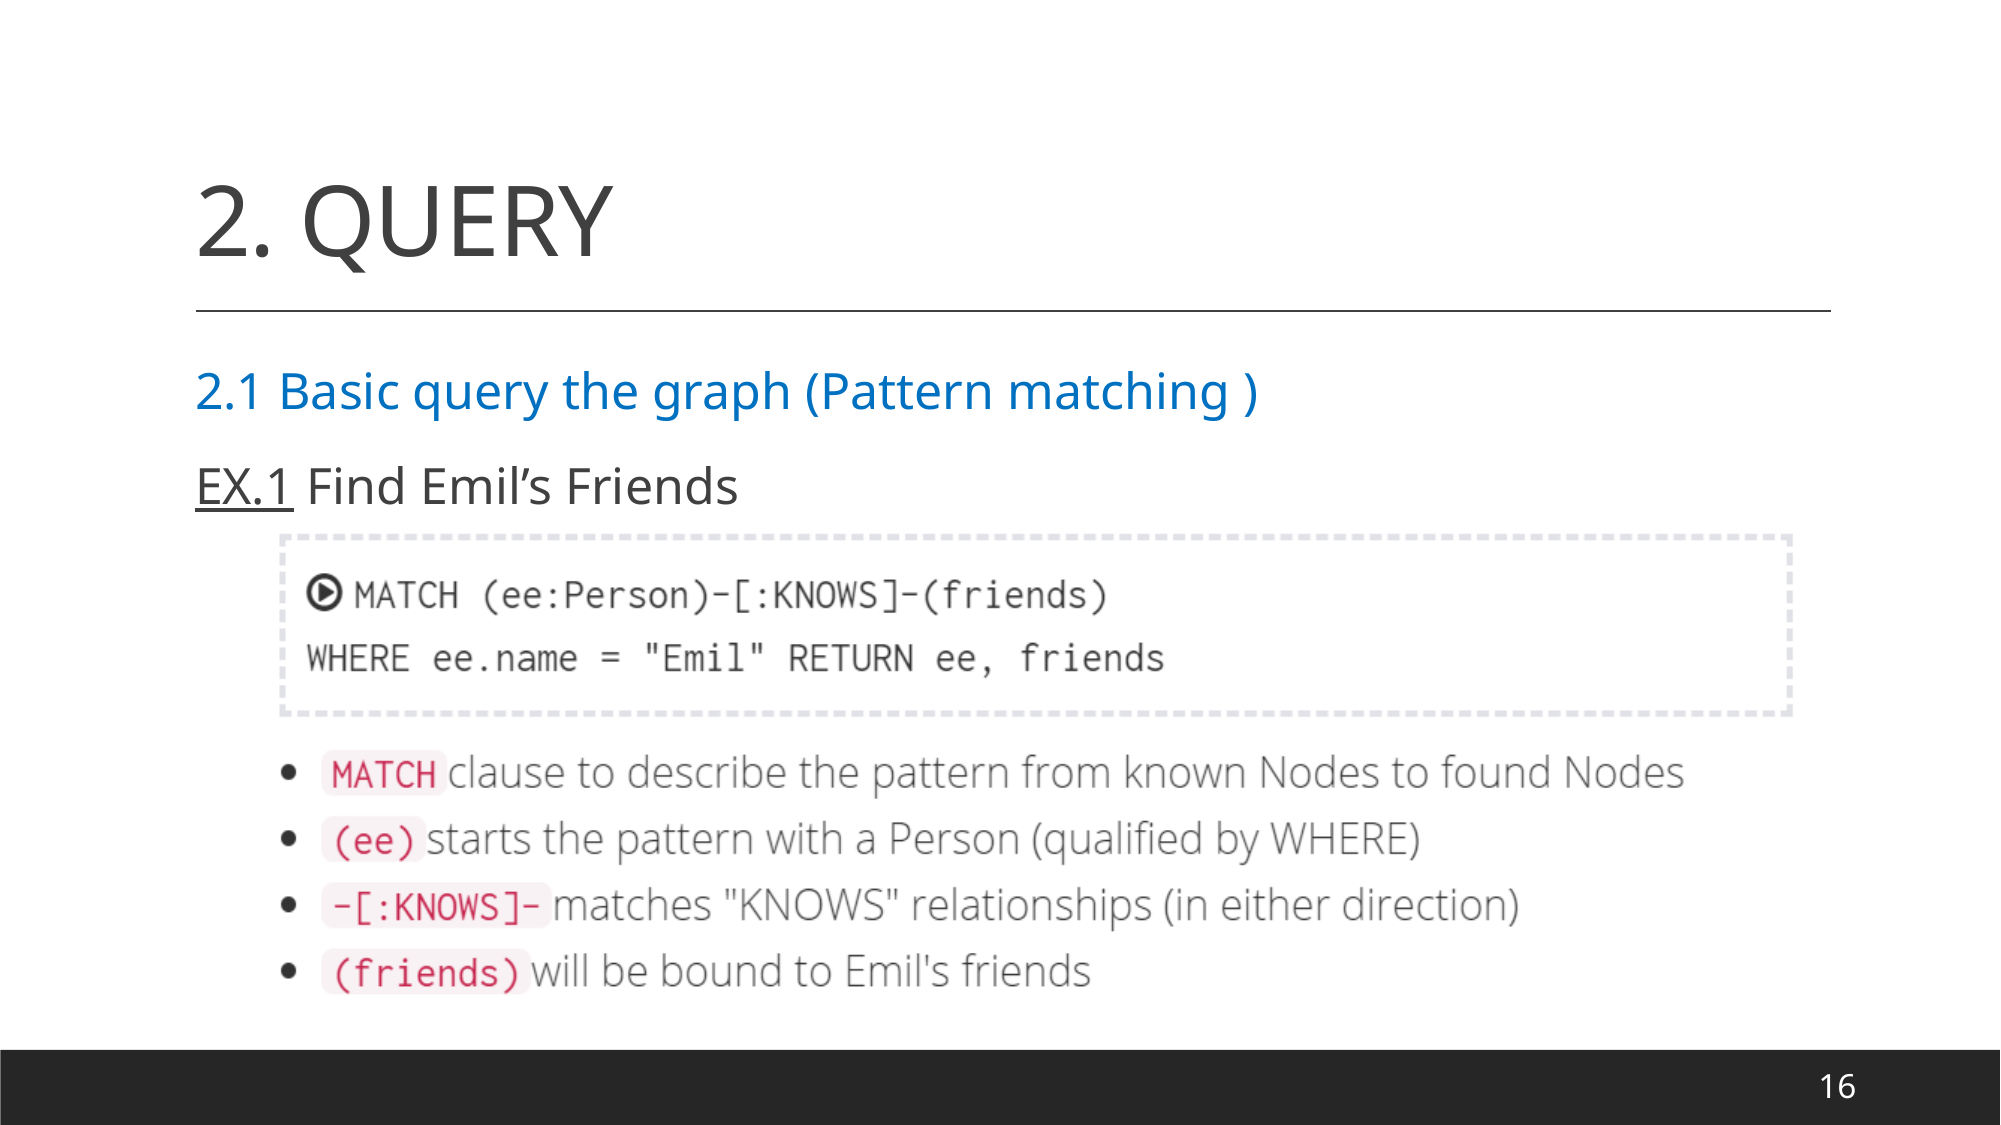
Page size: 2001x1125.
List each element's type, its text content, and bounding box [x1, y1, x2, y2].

title 2. QUERY [180, 47, 1830, 285]
slide_number 16 [1803, 1057, 1932, 1118]
list 2.1 Basic query the graph (Pattern matching ) EX.1 Find Emil’s Friends [180, 345, 1830, 963]
picture [232, 523, 1821, 1005]
